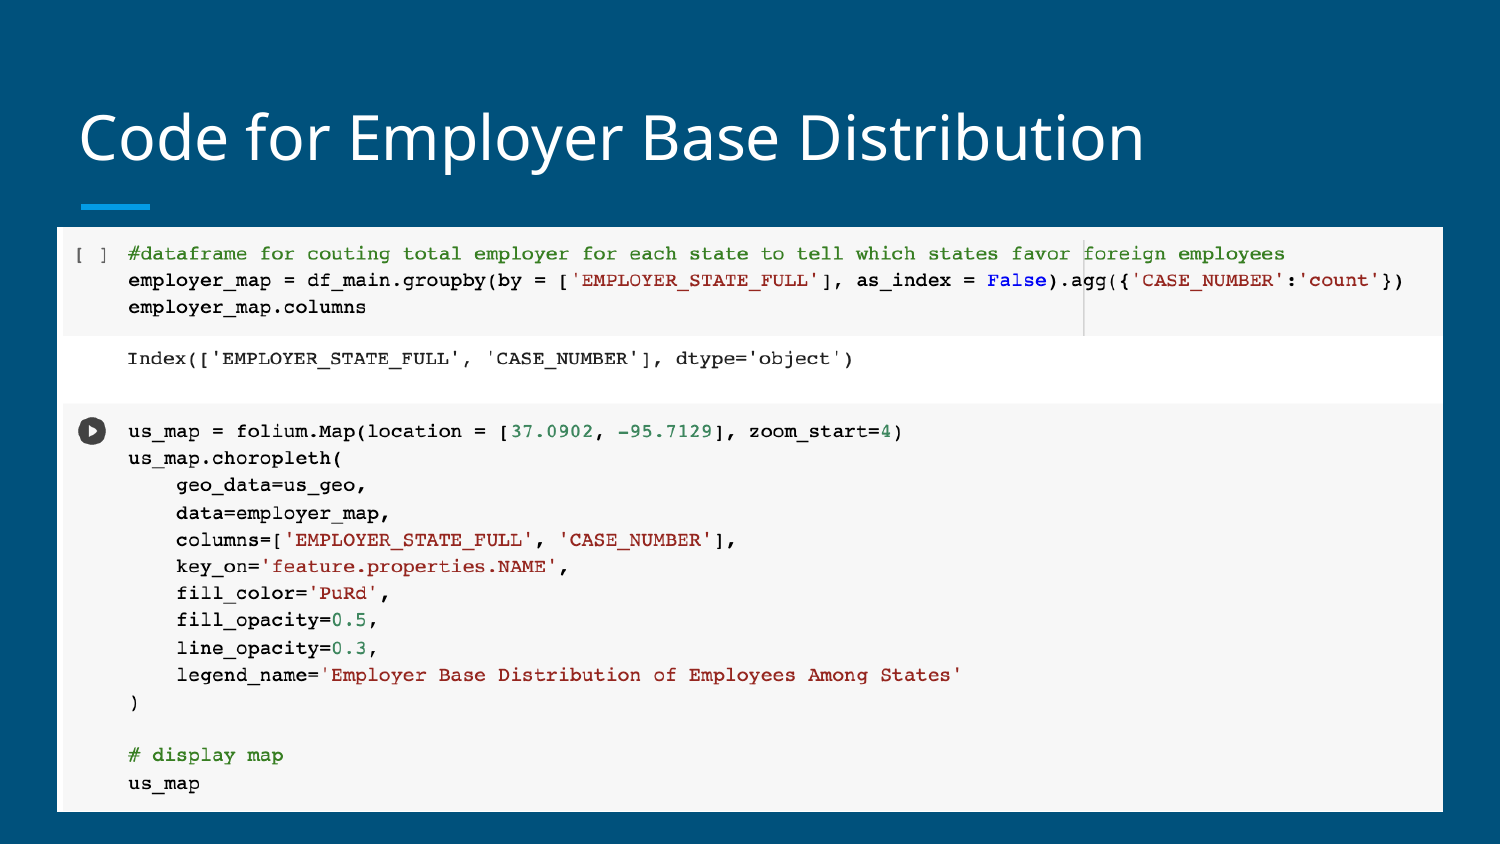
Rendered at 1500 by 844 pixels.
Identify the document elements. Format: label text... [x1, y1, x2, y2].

picture [58, 228, 1442, 811]
title Code for Employer Base Distribution [63, 75, 1437, 188]
